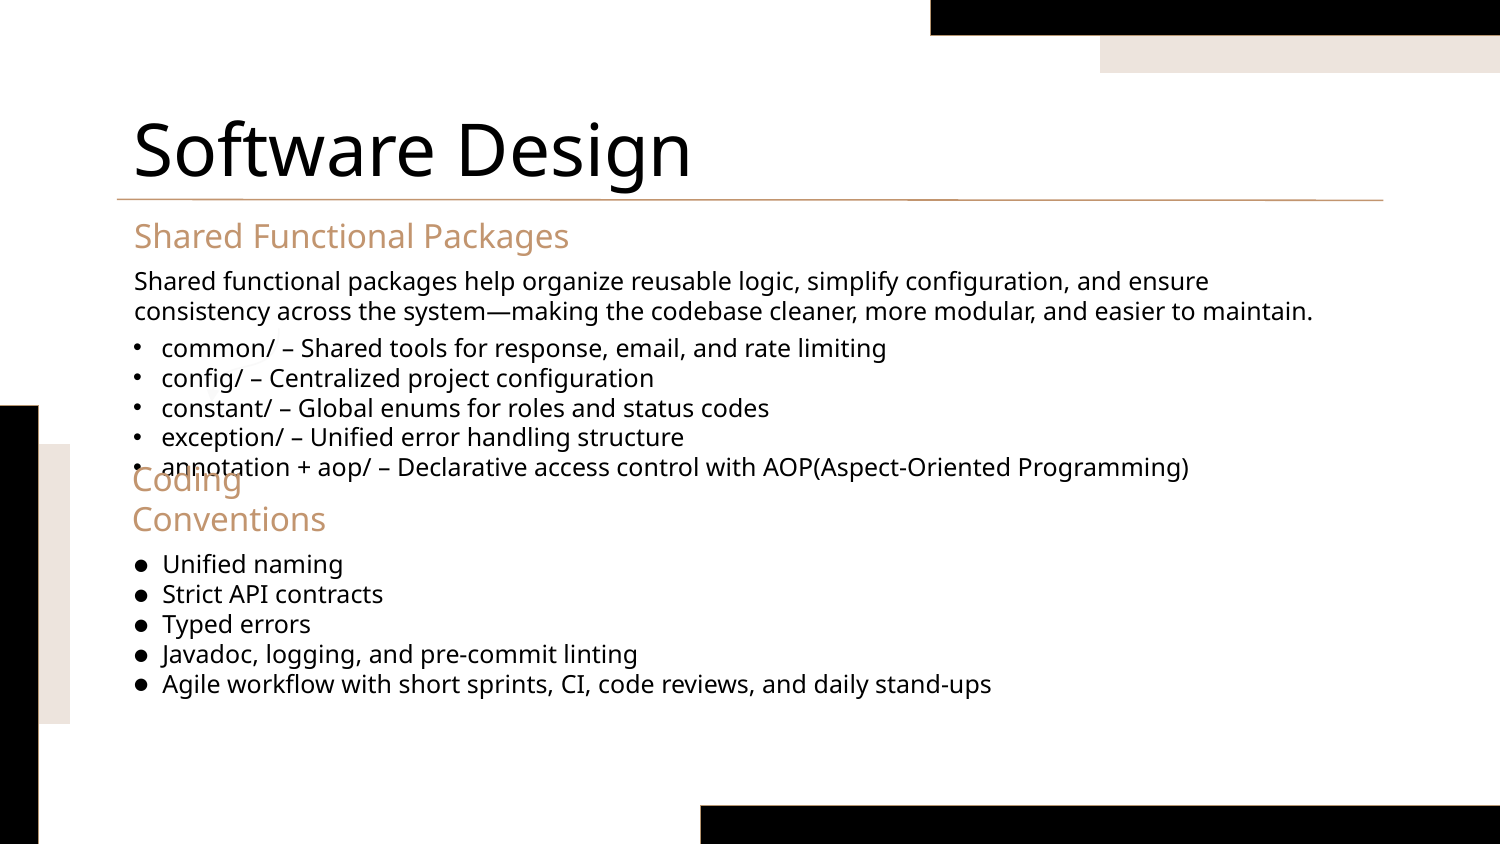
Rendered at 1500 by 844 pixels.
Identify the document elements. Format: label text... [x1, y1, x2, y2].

text_box common/ – Shared tools for response, email, and rate limiting config/ – Centralized project configuration constant/ – Global enums for roles and status codes exception/ – Unified error handling structure annotation + aop/ – Declarative access control with AOP(Aspect-Oriented Programming) [118, 326, 1353, 497]
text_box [211, 327, 280, 403]
text_box Coding Conventions [94, 500, 445, 553]
text_box Shared functional packages help organize reusable logic, simplify configuration, and ensure consistency across the system—making the codebase cleaner, more modular, and easier to maintain. [119, 270, 1354, 341]
text_box Shared Functional Packages [119, 217, 605, 270]
text_box Unified naming Strict API contracts Typed errors Javadoc, logging, and pre-commit linting Agile workflow with short sprints, CI, code reviews, and daily stand-ups [119, 543, 1354, 714]
title Software Design [118, 88, 1382, 192]
